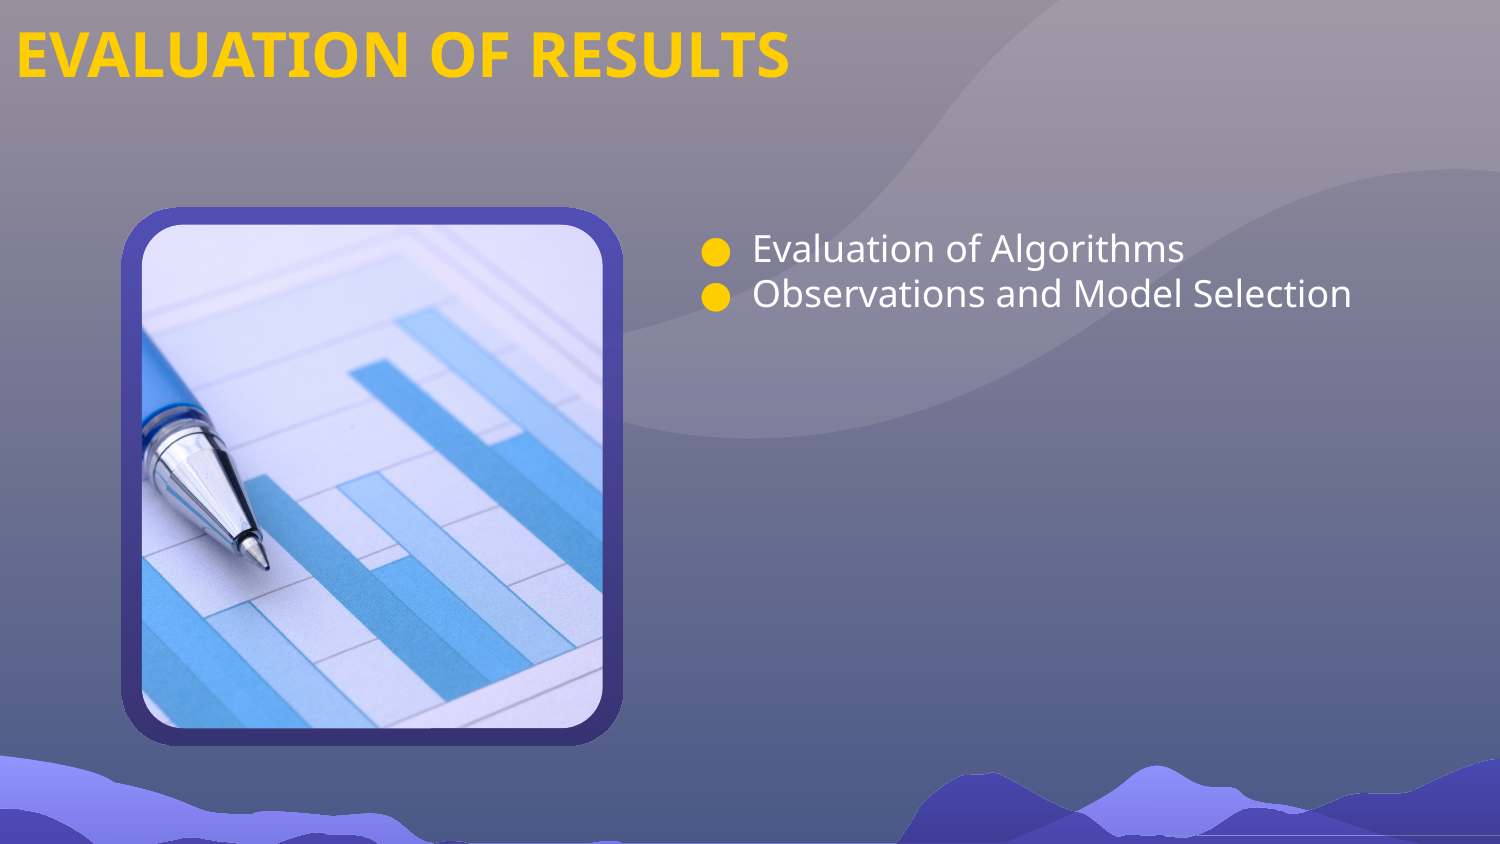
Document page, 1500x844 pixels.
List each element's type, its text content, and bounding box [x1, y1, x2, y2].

picture [141, 224, 603, 729]
text_box [121, 207, 623, 730]
title EVALUATION OF RESULTS [0, 0, 1264, 94]
text_box [148, 738, 596, 746]
list Evaluation of Algorithms Observations and Model Selection [661, 210, 1425, 470]
